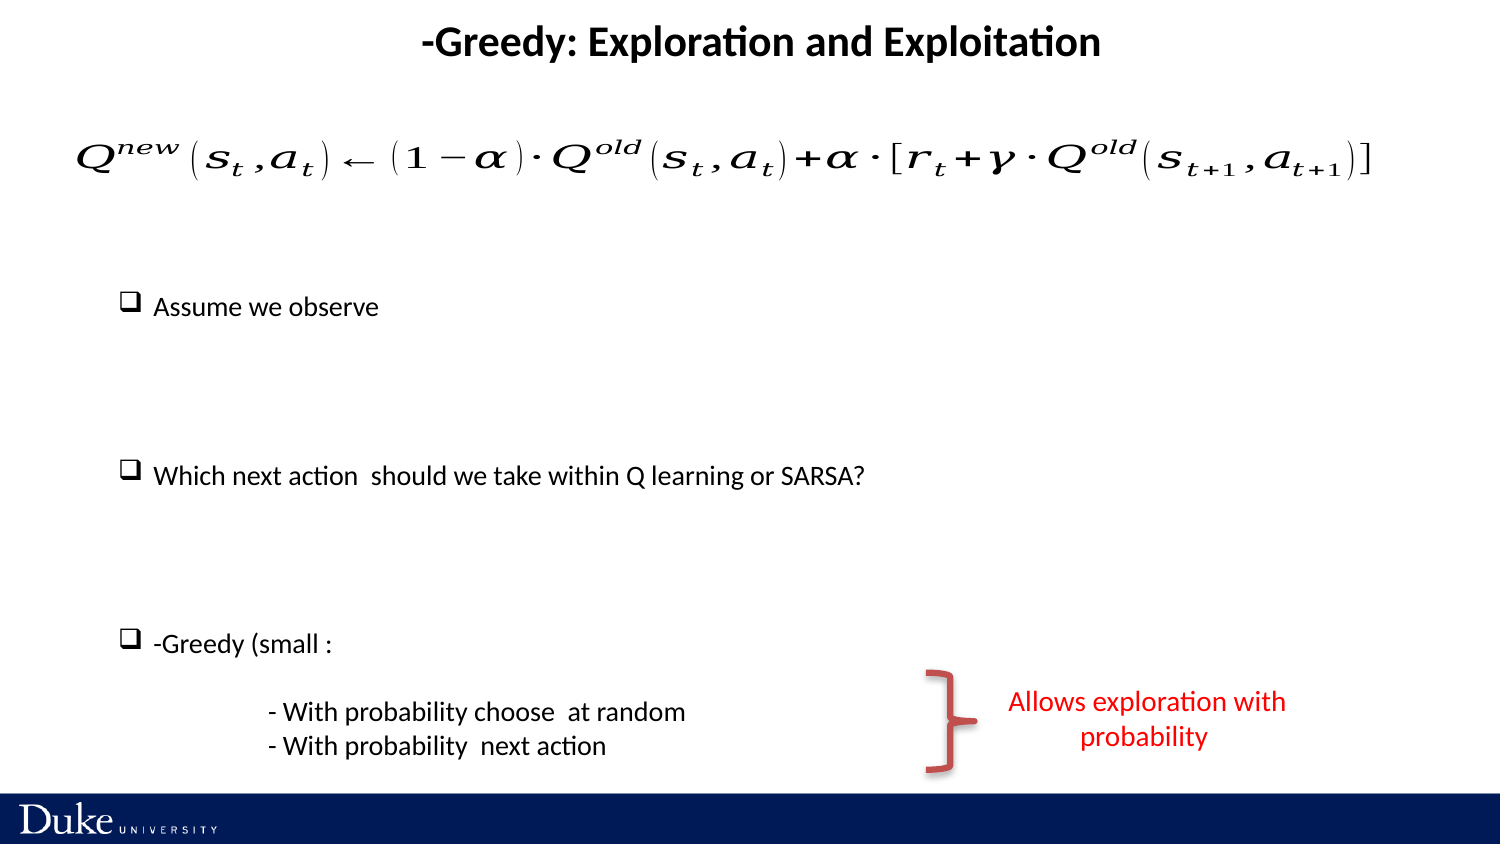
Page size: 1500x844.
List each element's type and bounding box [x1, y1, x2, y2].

text_box [925, 669, 978, 773]
picture [0, 0, 1500, 844]
